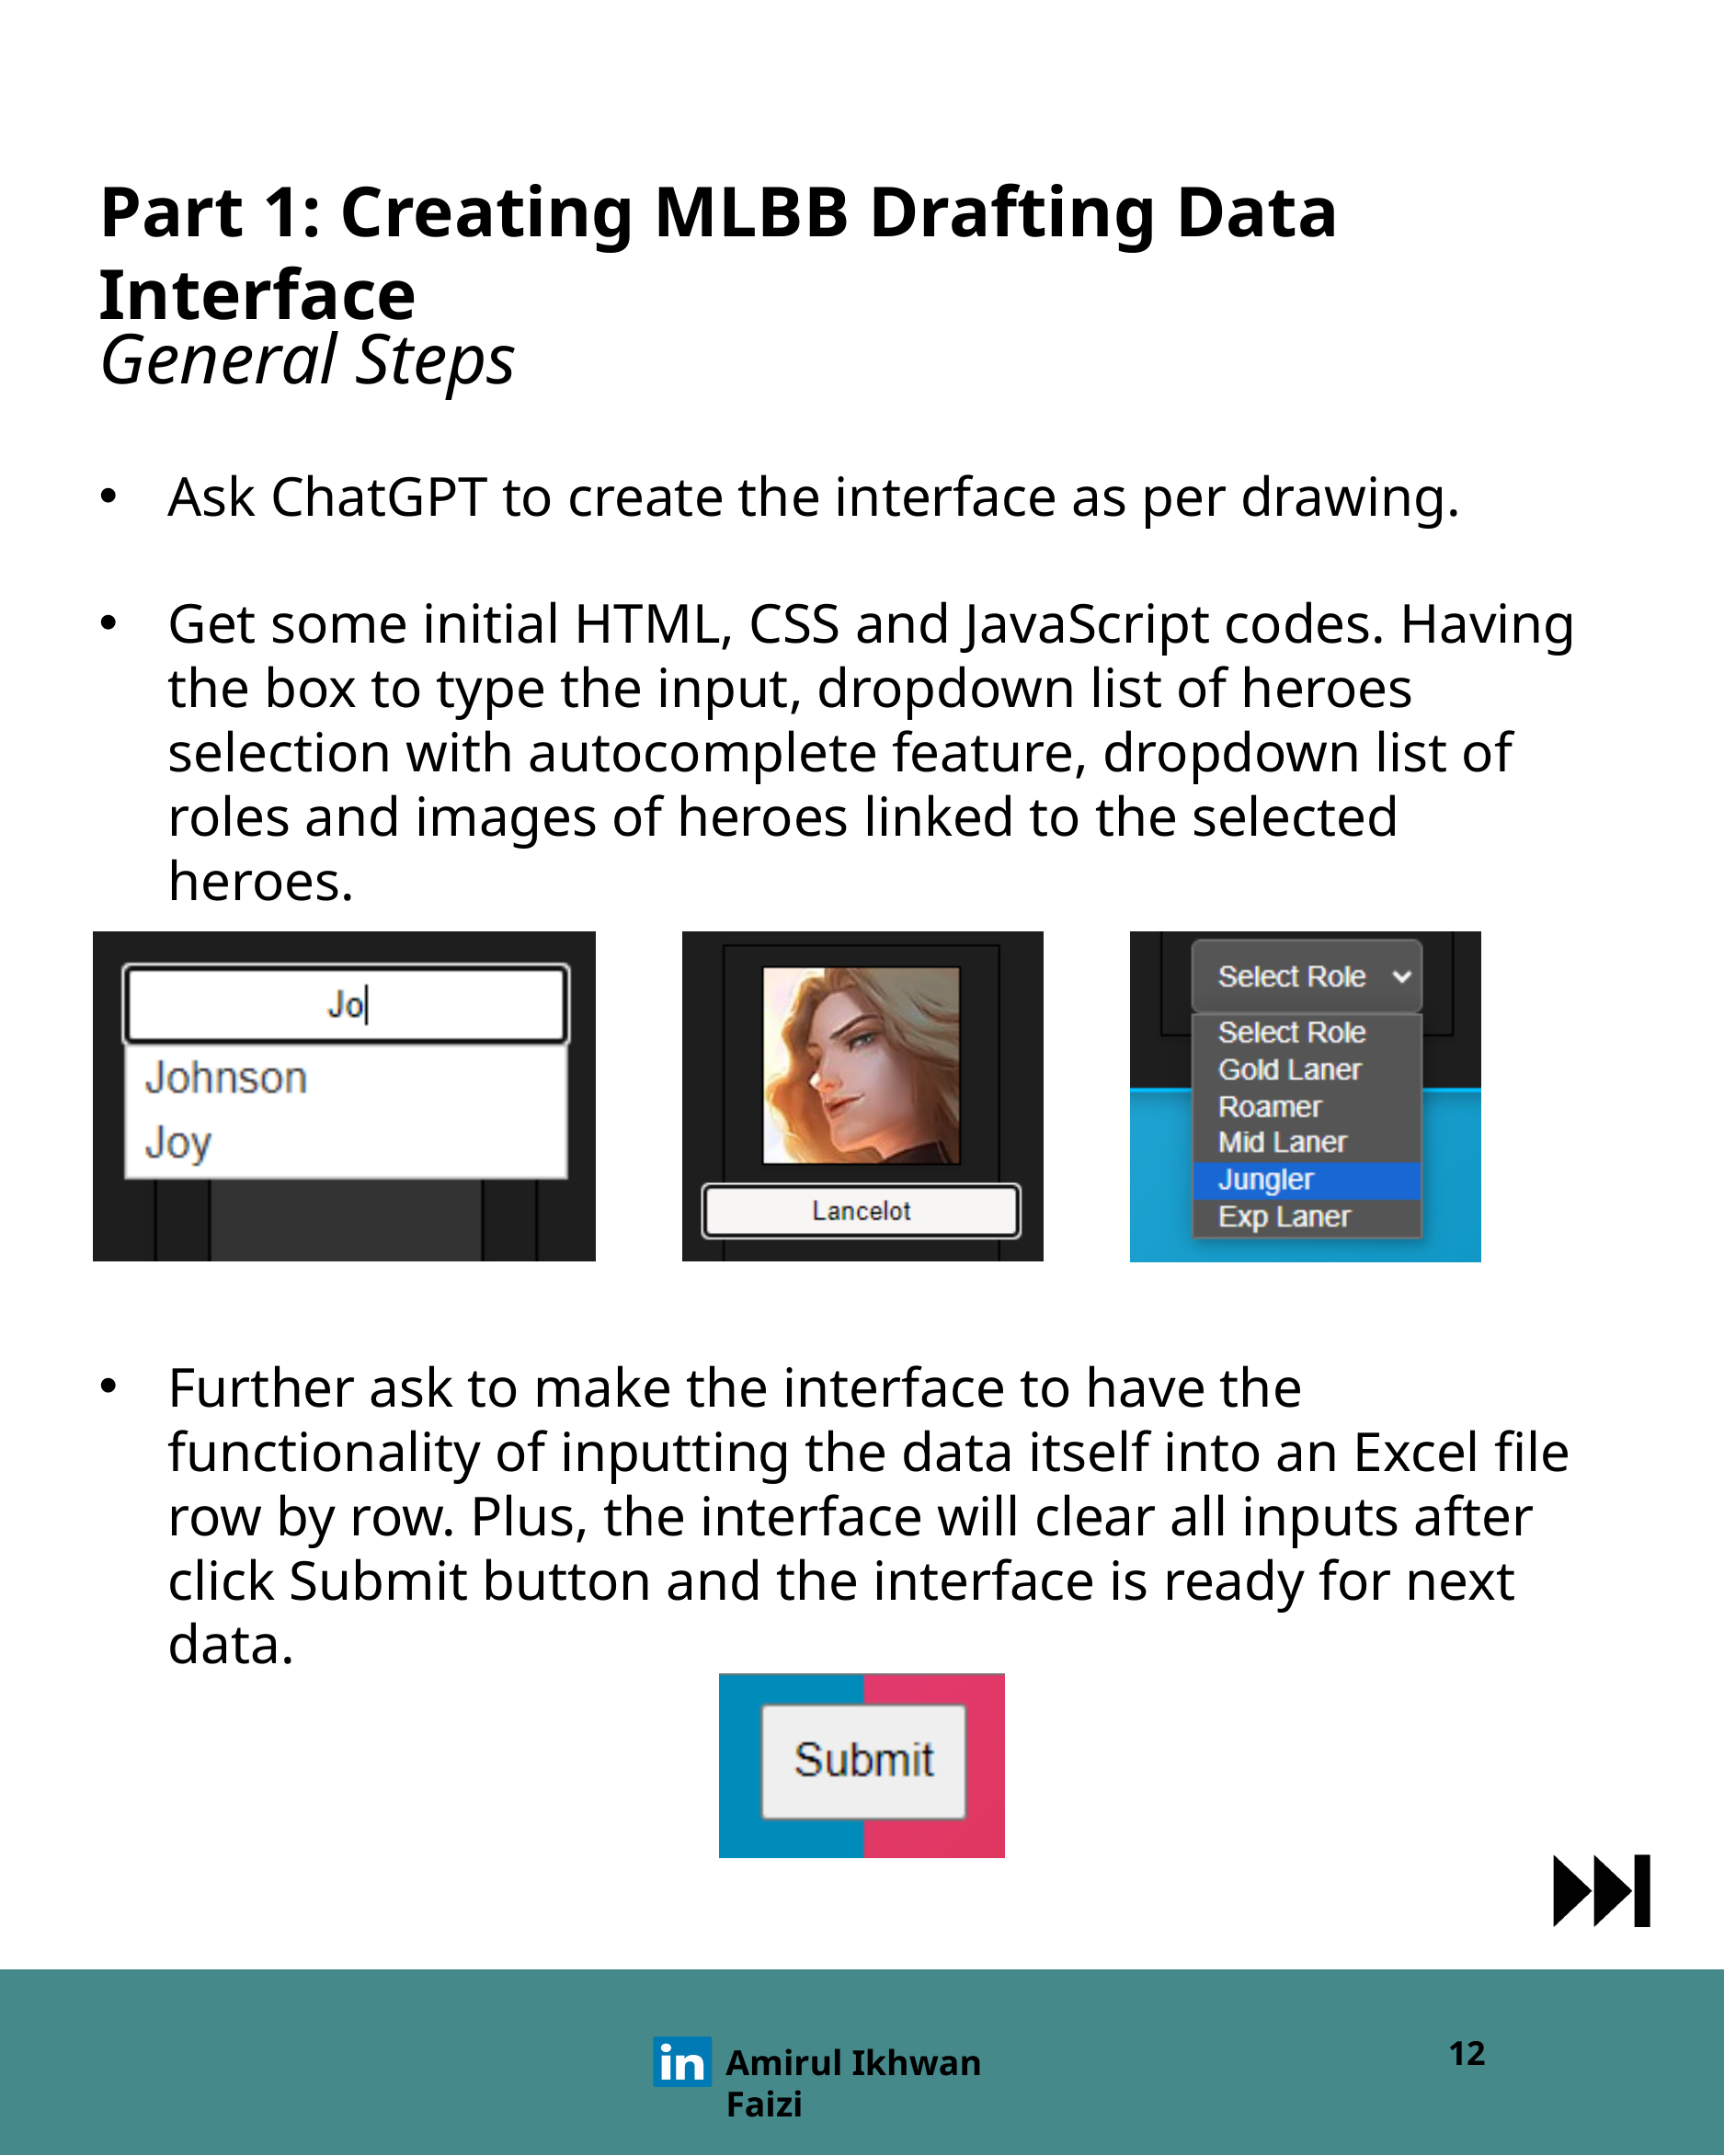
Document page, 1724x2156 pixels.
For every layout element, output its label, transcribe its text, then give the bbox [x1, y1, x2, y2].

picture [1539, 1829, 1664, 1953]
text_box Further ask to make the interface to have the functionality of inputting the data itself into an Excel file row by row. Plus, the interface will clear all inputs after click Submit button and the interface is ready for next data. [85, 1346, 1605, 1683]
text_box 12 [1170, 1997, 1506, 2113]
text_box [0, 1969, 1724, 2155]
text_box Part 1: Creating MLBB Drafting Data Interface [85, 160, 1605, 308]
picture [93, 931, 596, 1261]
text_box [653, 2034, 1071, 2091]
picture [682, 931, 1044, 1261]
picture [719, 1673, 1005, 1859]
text_box Get some initial HTML, CSS and JavaScript codes. Having the box to type the input, dropdown list of heroes selection with autocomplete feature, dropdown list of roles and images of heroes linked to the selected heroes. [85, 582, 1605, 918]
text_box Ask ChatGPT to create the interface as per drawing. [85, 455, 1605, 534]
picture [1130, 931, 1481, 1262]
text_box General Steps [85, 308, 1605, 405]
